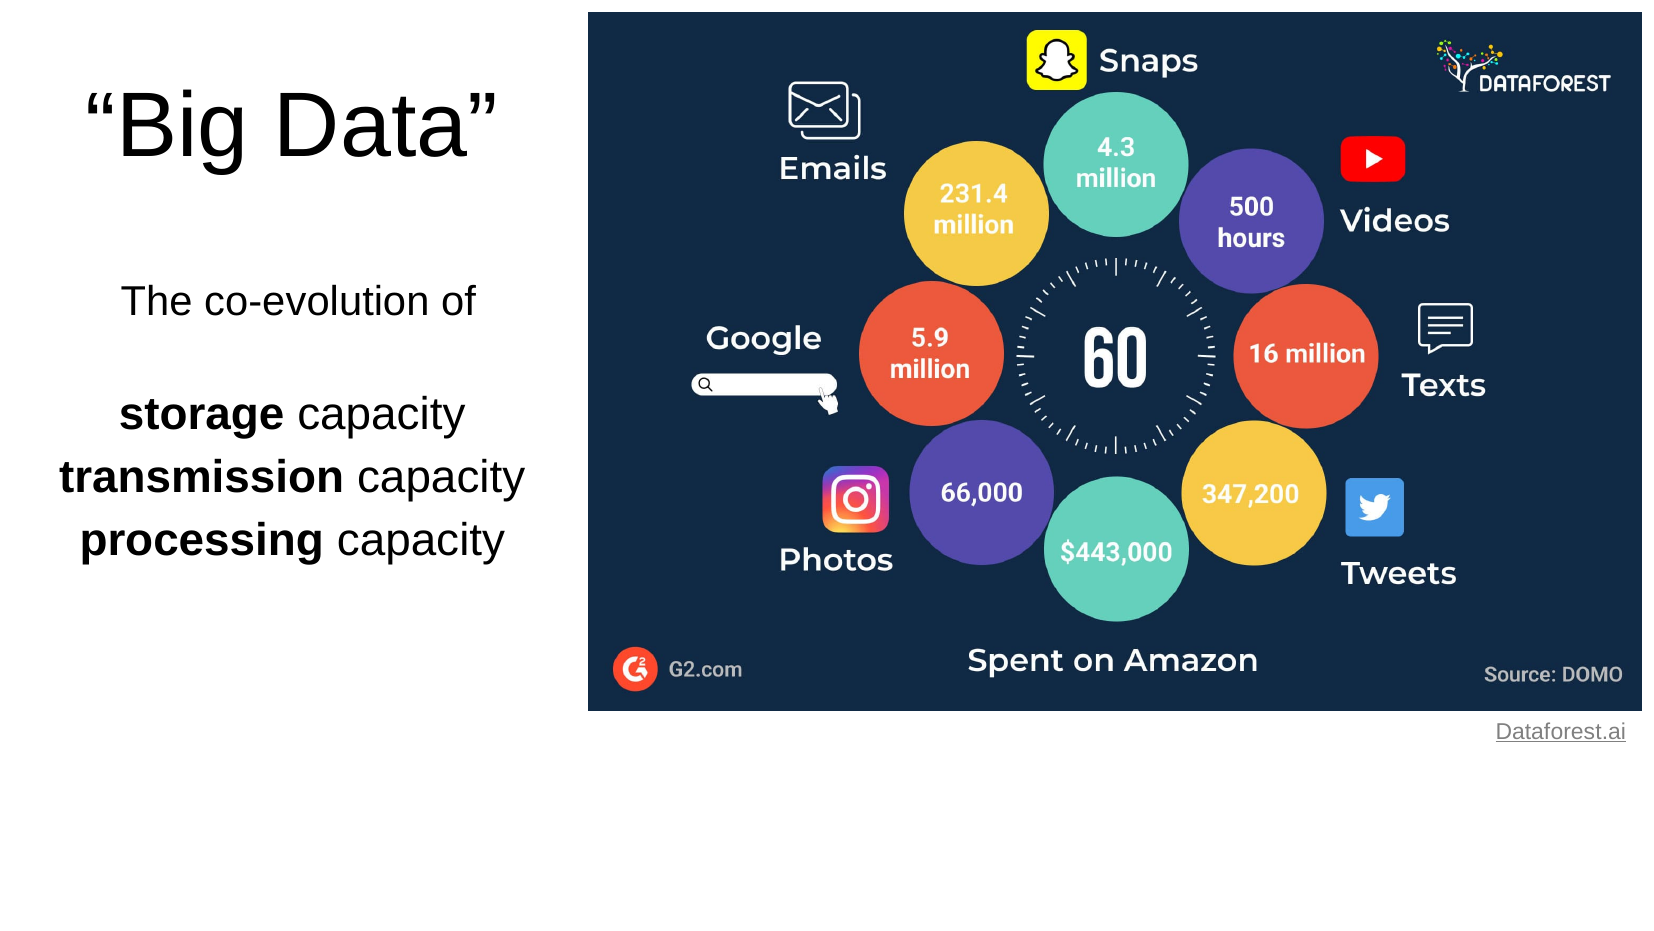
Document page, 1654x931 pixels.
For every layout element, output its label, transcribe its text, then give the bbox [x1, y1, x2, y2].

picture [588, 12, 1642, 712]
text_box “Big Data” [60, 57, 524, 197]
text_box The co-evolution of storage capacity transmission capacity processing capacity [12, 205, 573, 633]
text_box Dataforest.ai [692, 719, 1642, 758]
